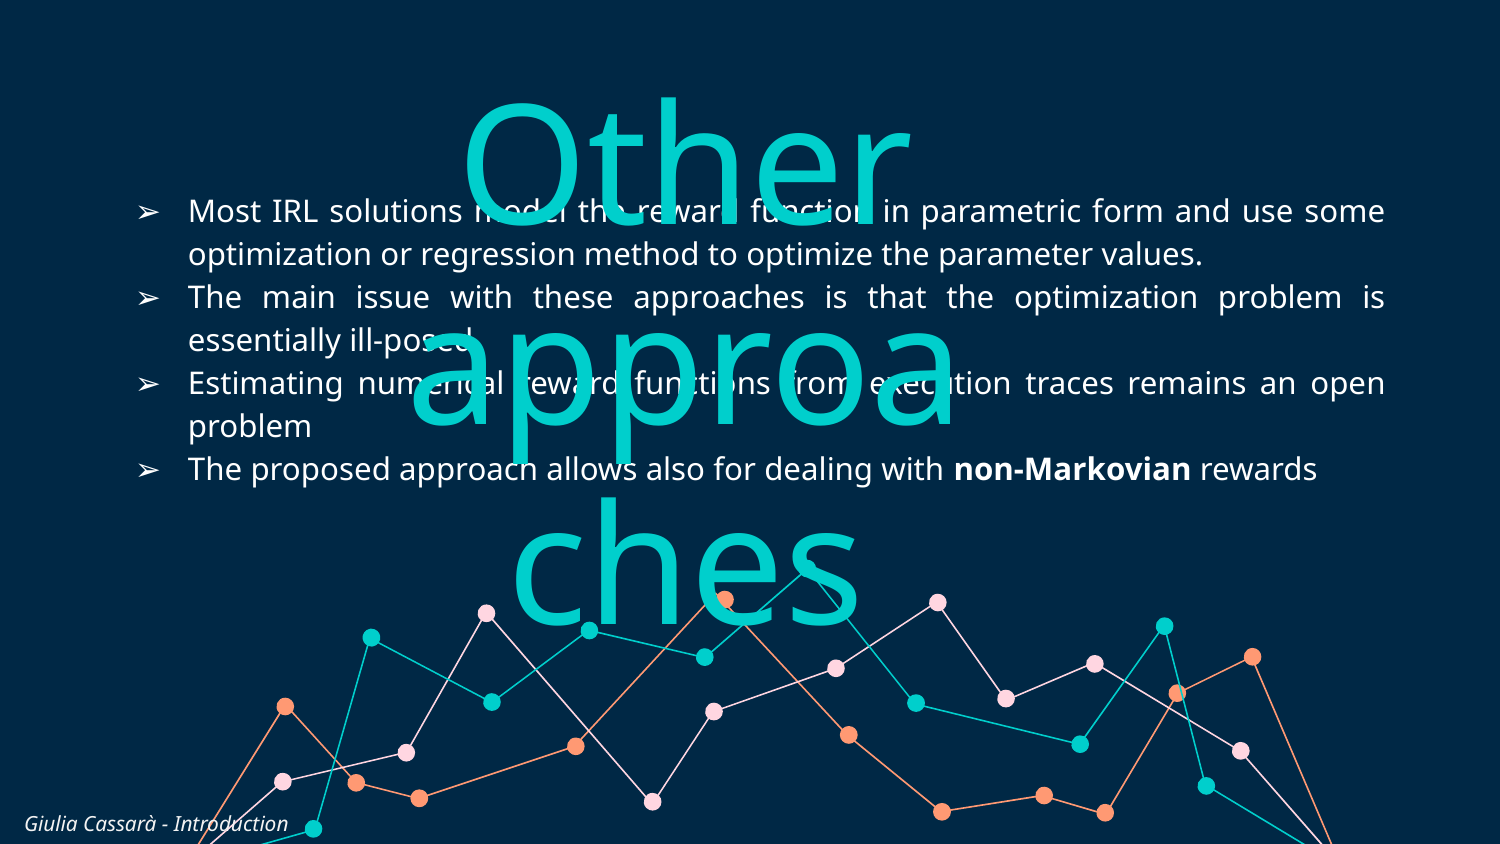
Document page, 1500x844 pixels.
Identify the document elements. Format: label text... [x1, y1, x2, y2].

list Most IRL solutions model the reward function in parametric form and use some optimization or regression method to optimize the parameter values. The main issue with these approaches is that the optimization problem is essentially ill-posed. Estimating numerical reward functions from execution traces remains an open problem The proposed approach allows also for dealing with non-Markovian rewards [97, 170, 1403, 764]
text_box Giulia Cassarà - Introduction [9, 795, 315, 838]
title Other approaches [385, 42, 986, 138]
